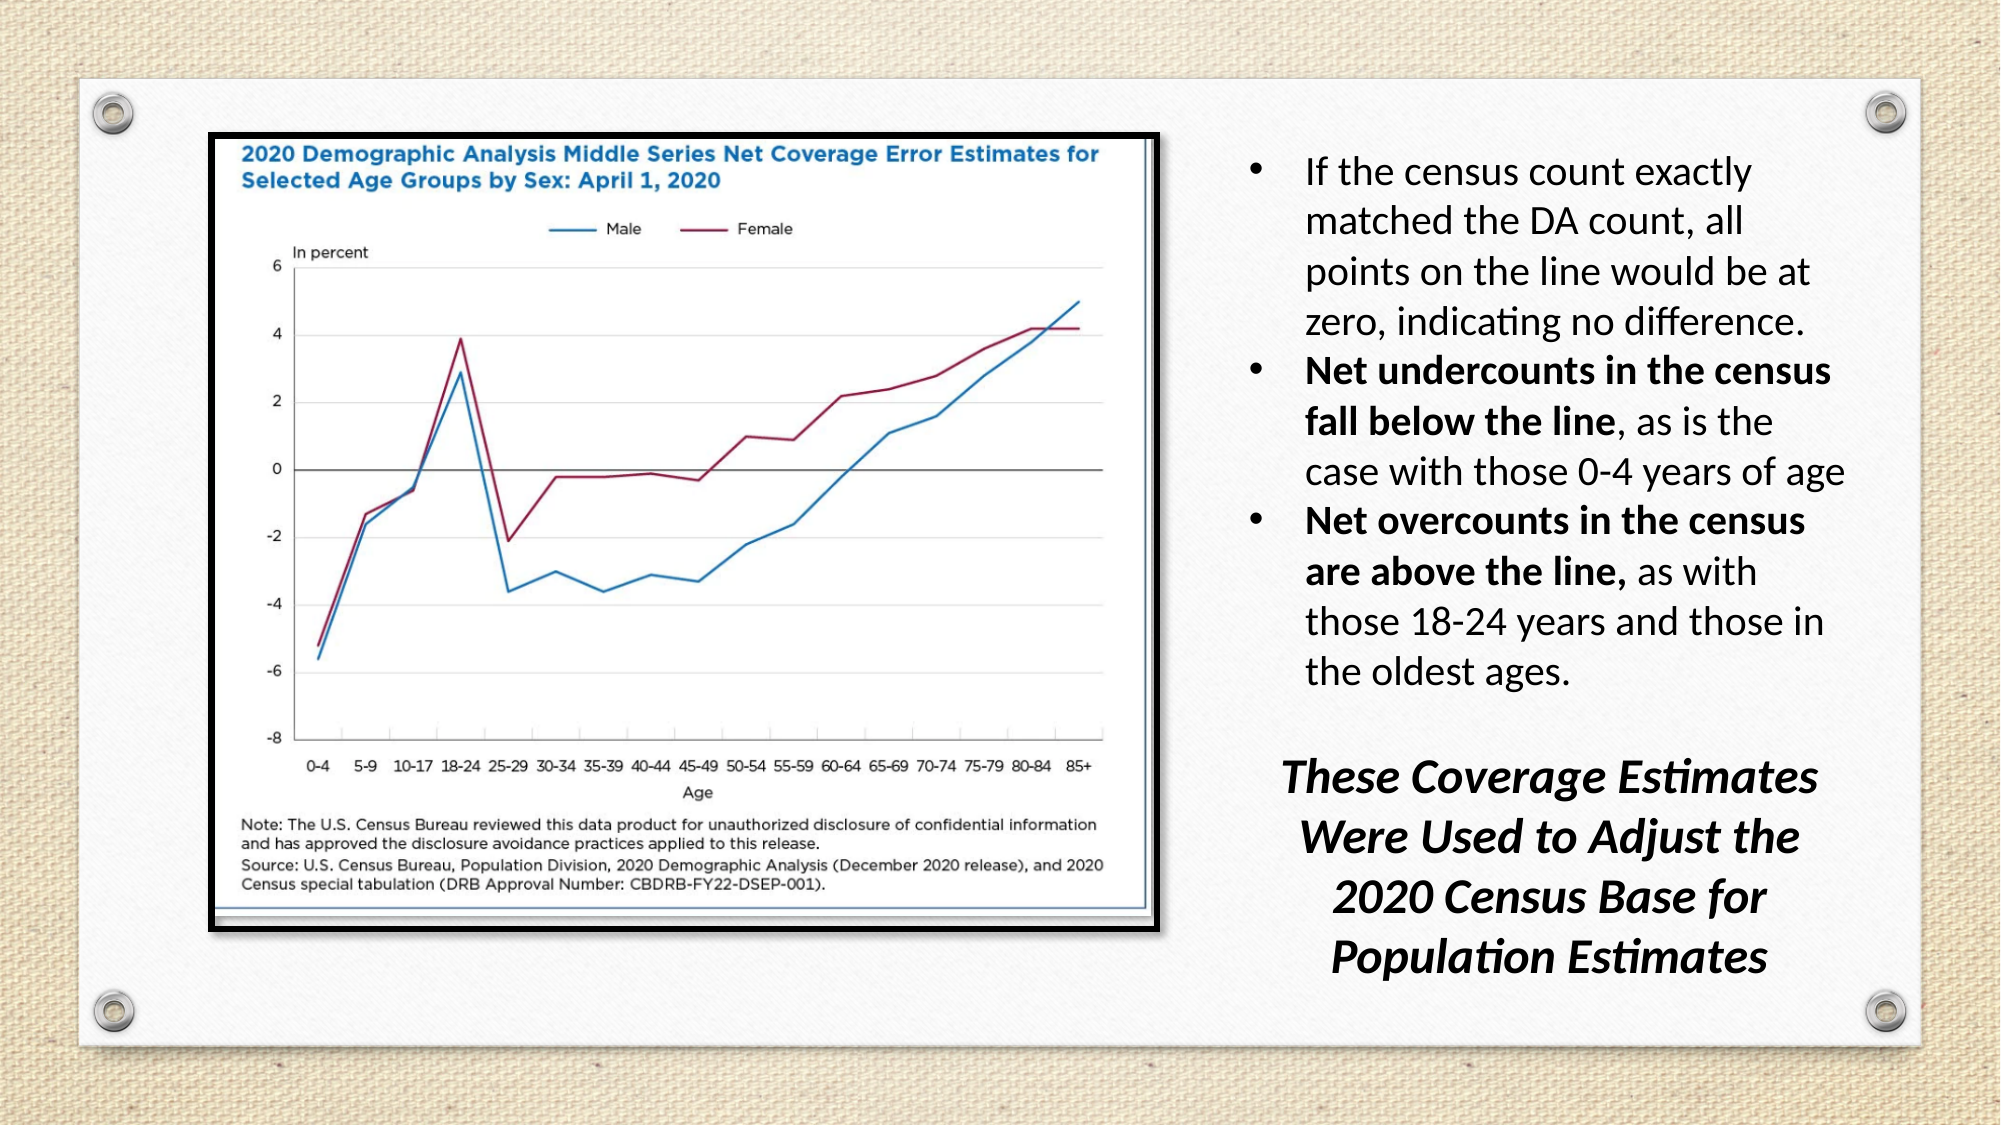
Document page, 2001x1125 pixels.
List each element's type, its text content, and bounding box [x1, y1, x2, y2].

picture [0, 0, 2001, 1125]
text_box If the census count exactly matched the DA count, all points on the line would be at zero, indicating no difference. Net undercounts in the census fall below the line, as is the case with those 0-4 years of age Net overcounts in the census are above the line, as with those 18-24 years and those in the oldest ages. These Coverage Estimates Were Used to Adjust the 2020 Census Base for Population Estimates [1234, 135, 1865, 1041]
